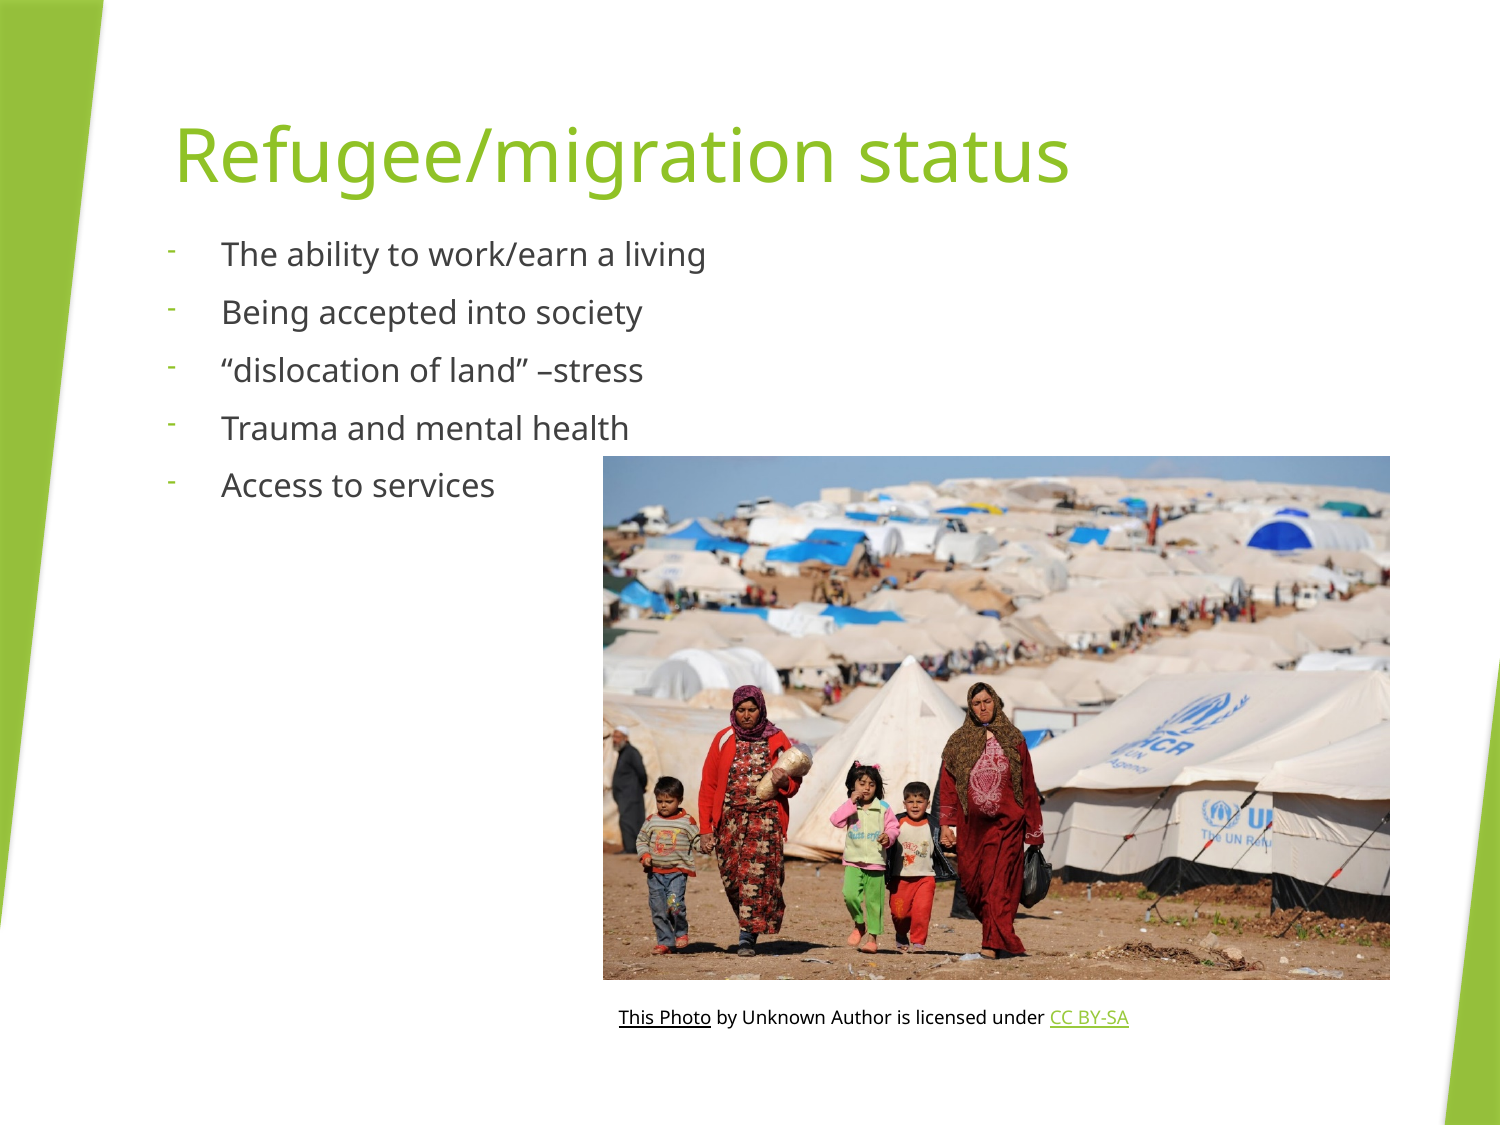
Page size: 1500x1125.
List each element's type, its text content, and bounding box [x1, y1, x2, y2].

text_box [0, 0, 1500, 1125]
title Refugee/migration status [158, 99, 1400, 221]
picture [603, 455, 1390, 980]
text_box [0, 0, 105, 931]
text_box This Photo by Unknown Author is licensed under CC BY-SA [603, 998, 1390, 1039]
list The ability to work/earn a living Being accepted into society “dislocation of land” –stress Trauma and mental health Access to services [152, 226, 1344, 516]
text_box [1443, 657, 1500, 1125]
